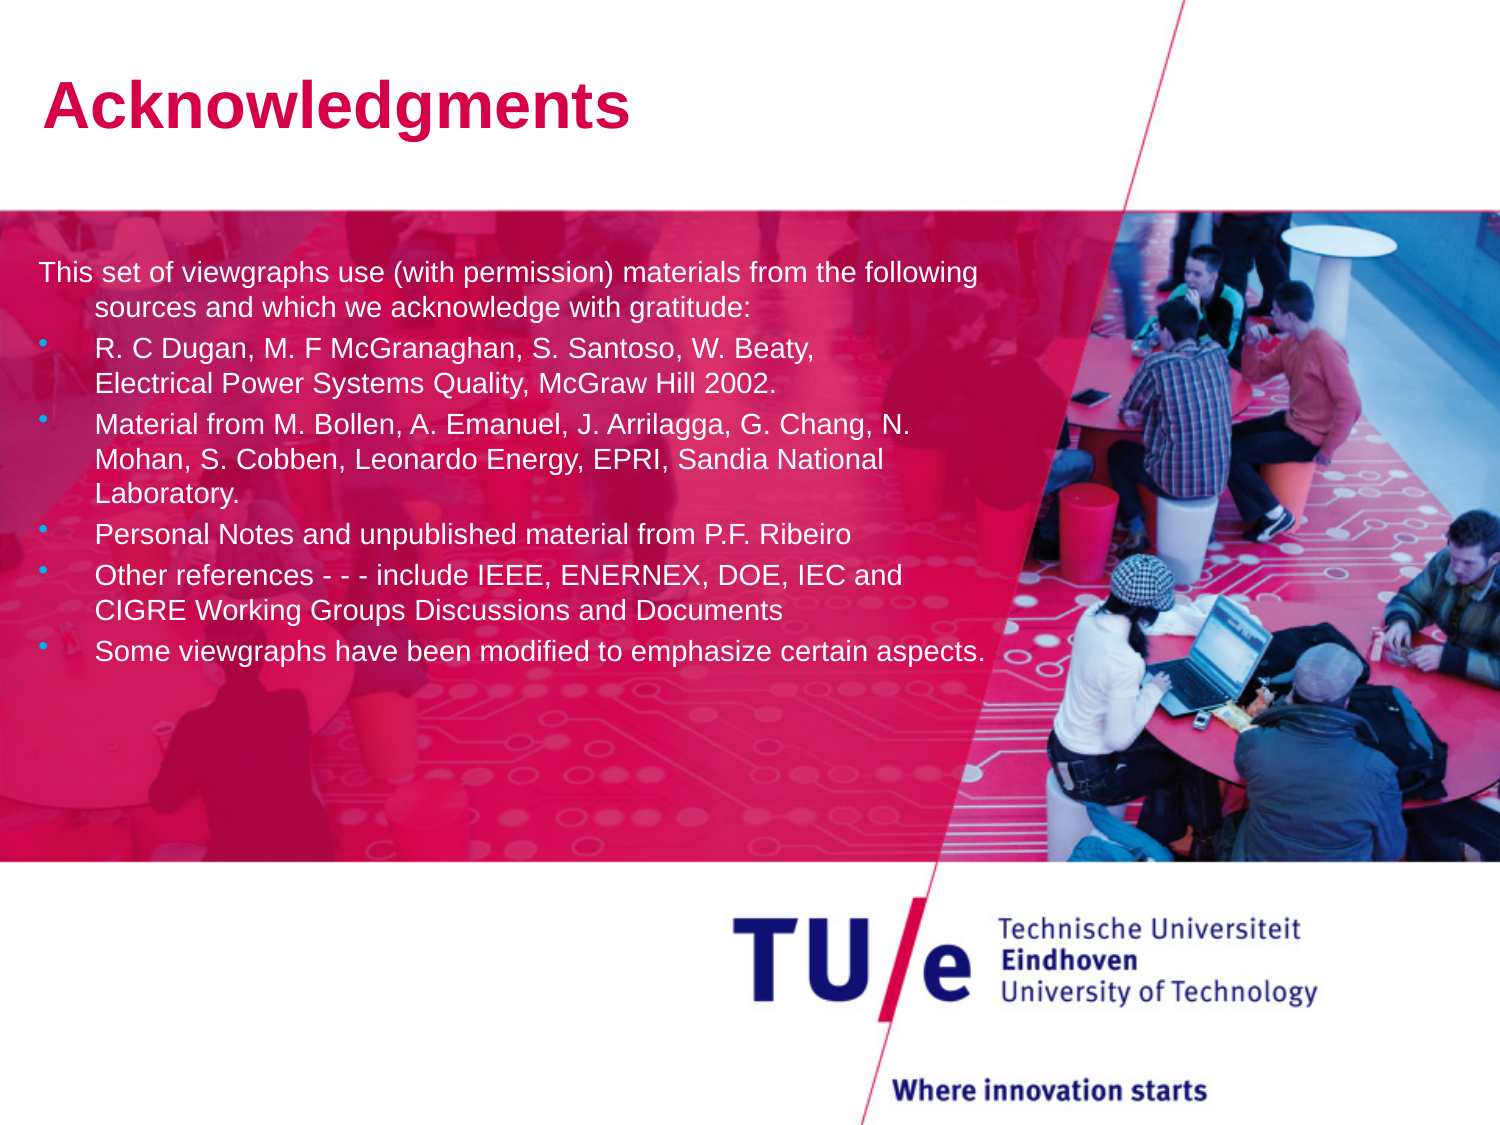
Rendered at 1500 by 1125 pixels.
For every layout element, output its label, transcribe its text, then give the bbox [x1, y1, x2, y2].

list This set of viewgraphs use (with permission) materials from the following sources and which we acknowledge with gratitude: R. C Dugan, M. F McGranaghan, S. Santoso, W. Beaty, Electrical Power Systems Quality, McGraw Hill 2002. Material from M. Bollen, A. Emanuel, J. Arrilagga, G. Chang, N. Mohan, S. Cobben, Leonardo Energy, EPRI, Sandia National Laboratory. Personal Notes and unpublished material from P.F. Ribeiro Other references - - - include IEEE, ENERNEX, DOE, IEC and CIGRE Working Groups Discussions and Documents Some viewgraphs have been modified to emphasize certain aspects. [38, 253, 996, 904]
picture [0, 0, 1500, 1125]
title Acknowledgments [42, 61, 1360, 214]
